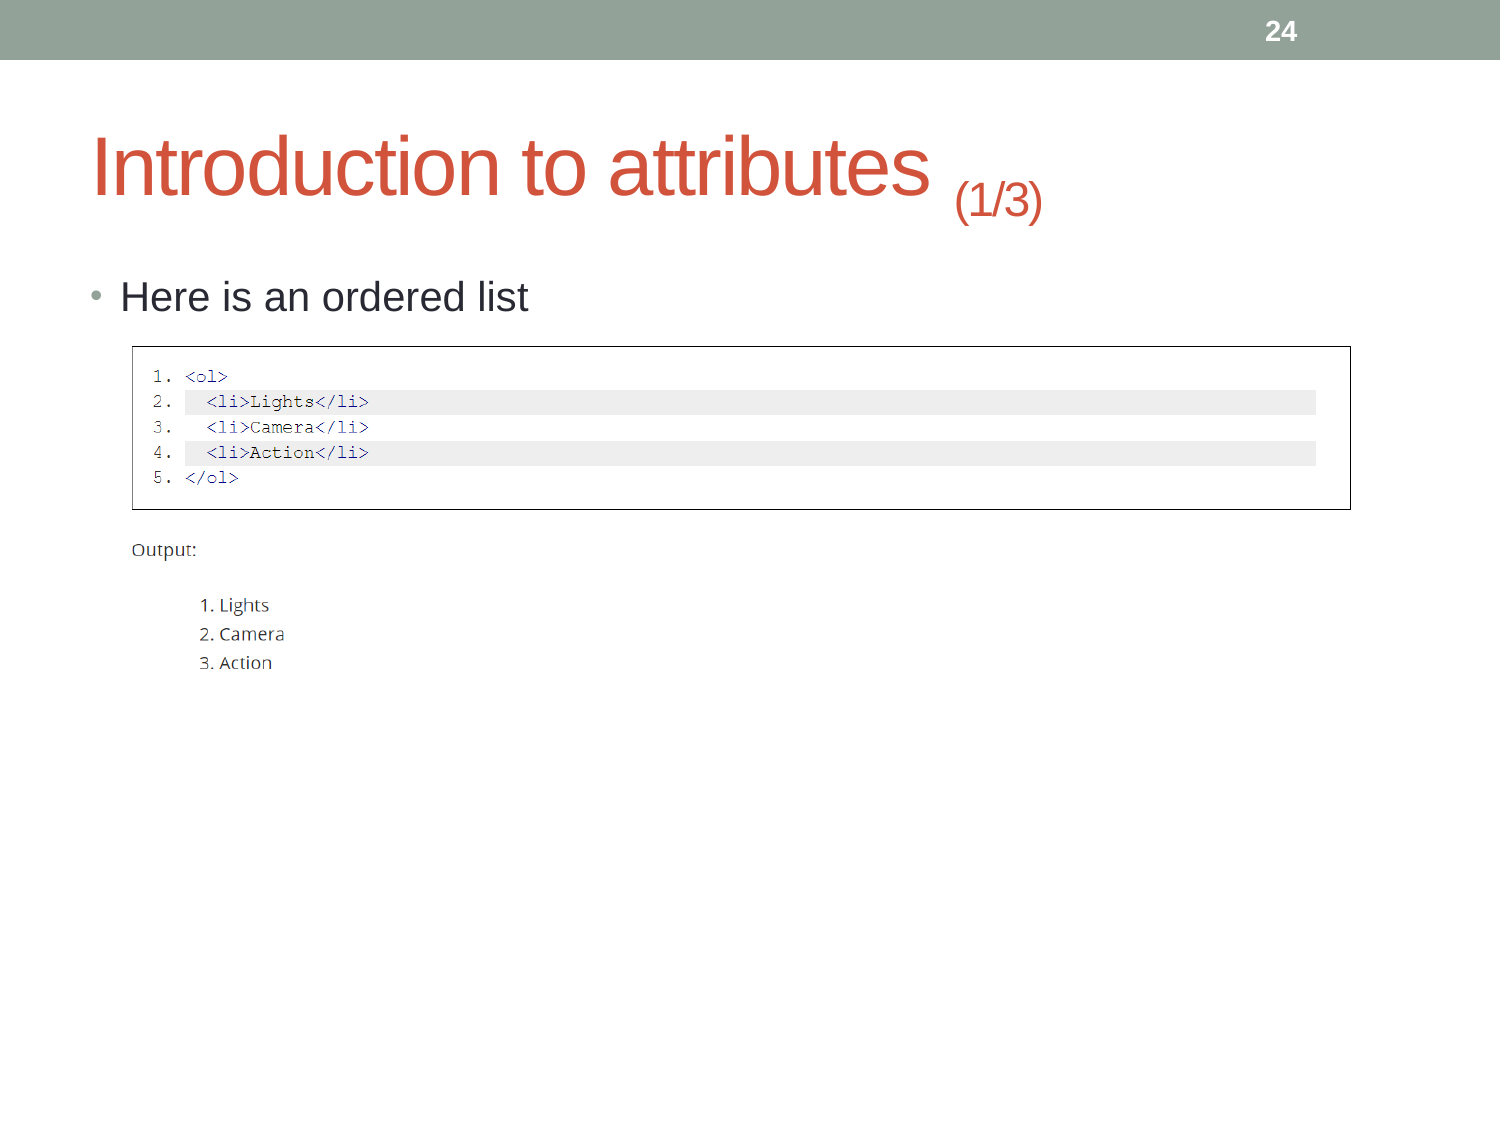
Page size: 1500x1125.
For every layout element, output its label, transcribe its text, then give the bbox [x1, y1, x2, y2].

list Here is an ordered list [75, 262, 1425, 1063]
title Introduction to attributes (1/3) [75, 87, 1425, 250]
slide_number 24 [1250, 3, 1425, 57]
picture [123, 337, 1359, 678]
